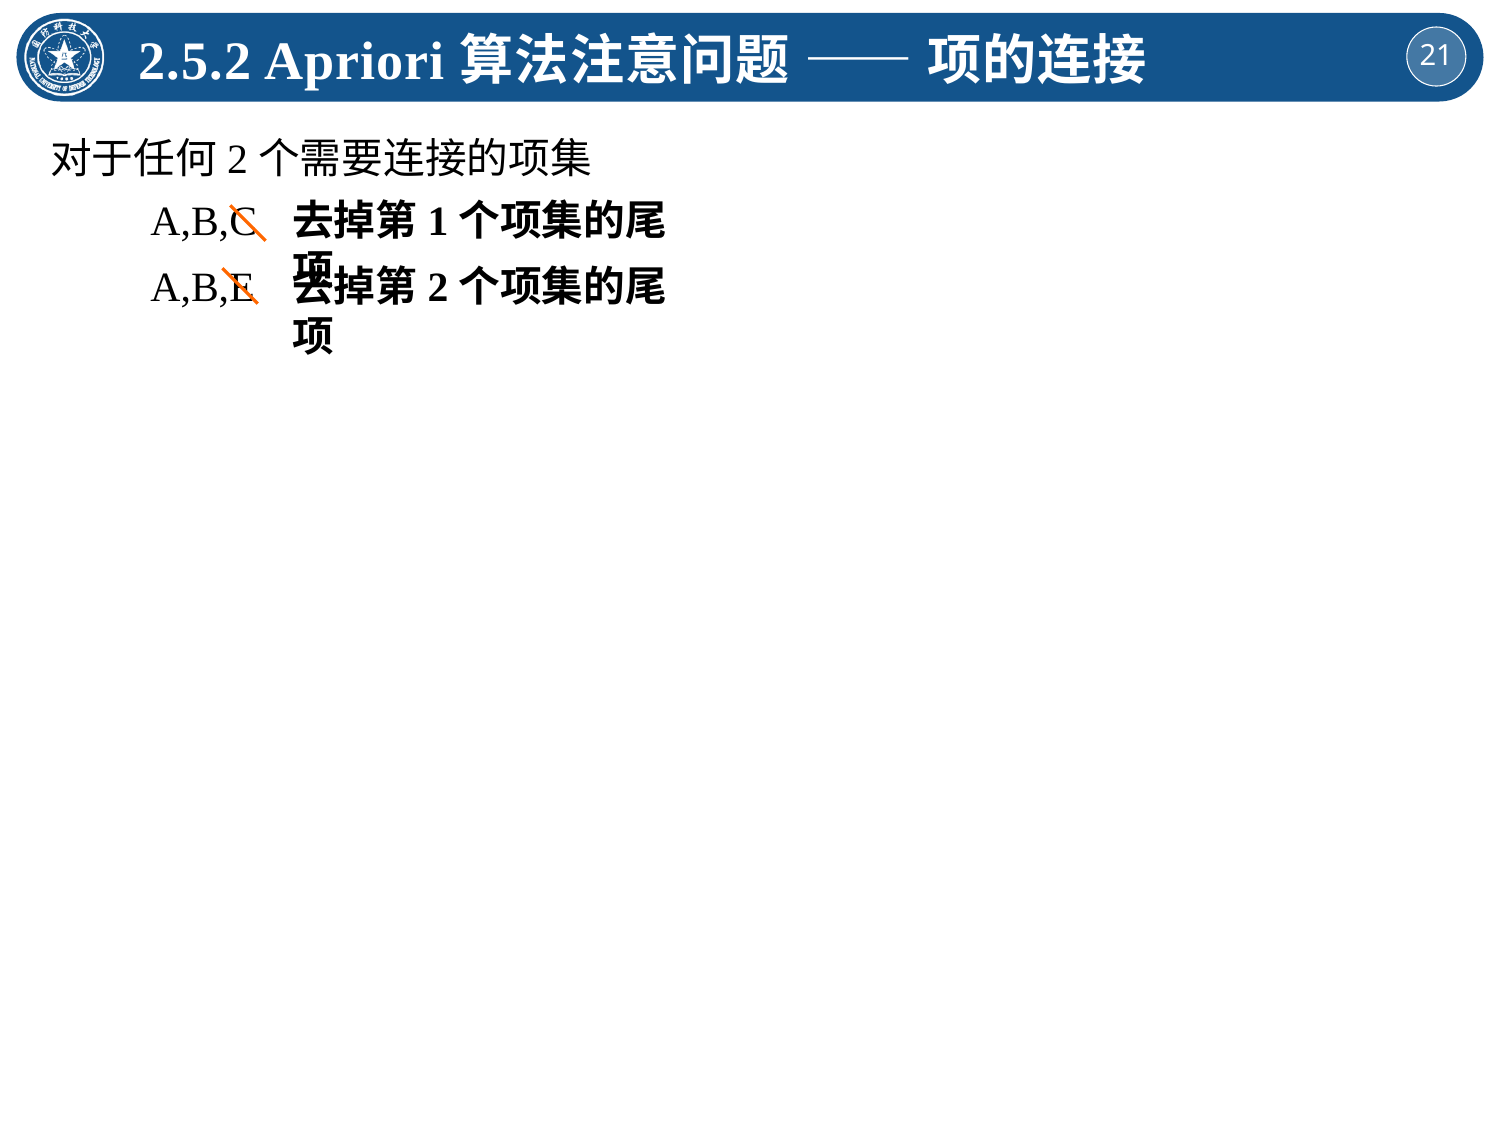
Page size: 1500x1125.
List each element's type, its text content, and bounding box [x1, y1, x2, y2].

text_box 对于任何2个需要连接的项集 [35, 124, 626, 189]
text_box 2.5.2 Apriori算法注意问题 —— 项的连接 [123, 17, 1237, 98]
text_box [229, 205, 266, 241]
text_box 去掉第2个项集的尾项 [277, 252, 715, 368]
text_box 去掉第1个项集的尾项 [277, 186, 715, 252]
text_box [222, 267, 259, 304]
picture [16, 9, 111, 104]
text_box A,B,E [135, 252, 277, 318]
text_box A,B,C [135, 186, 277, 251]
